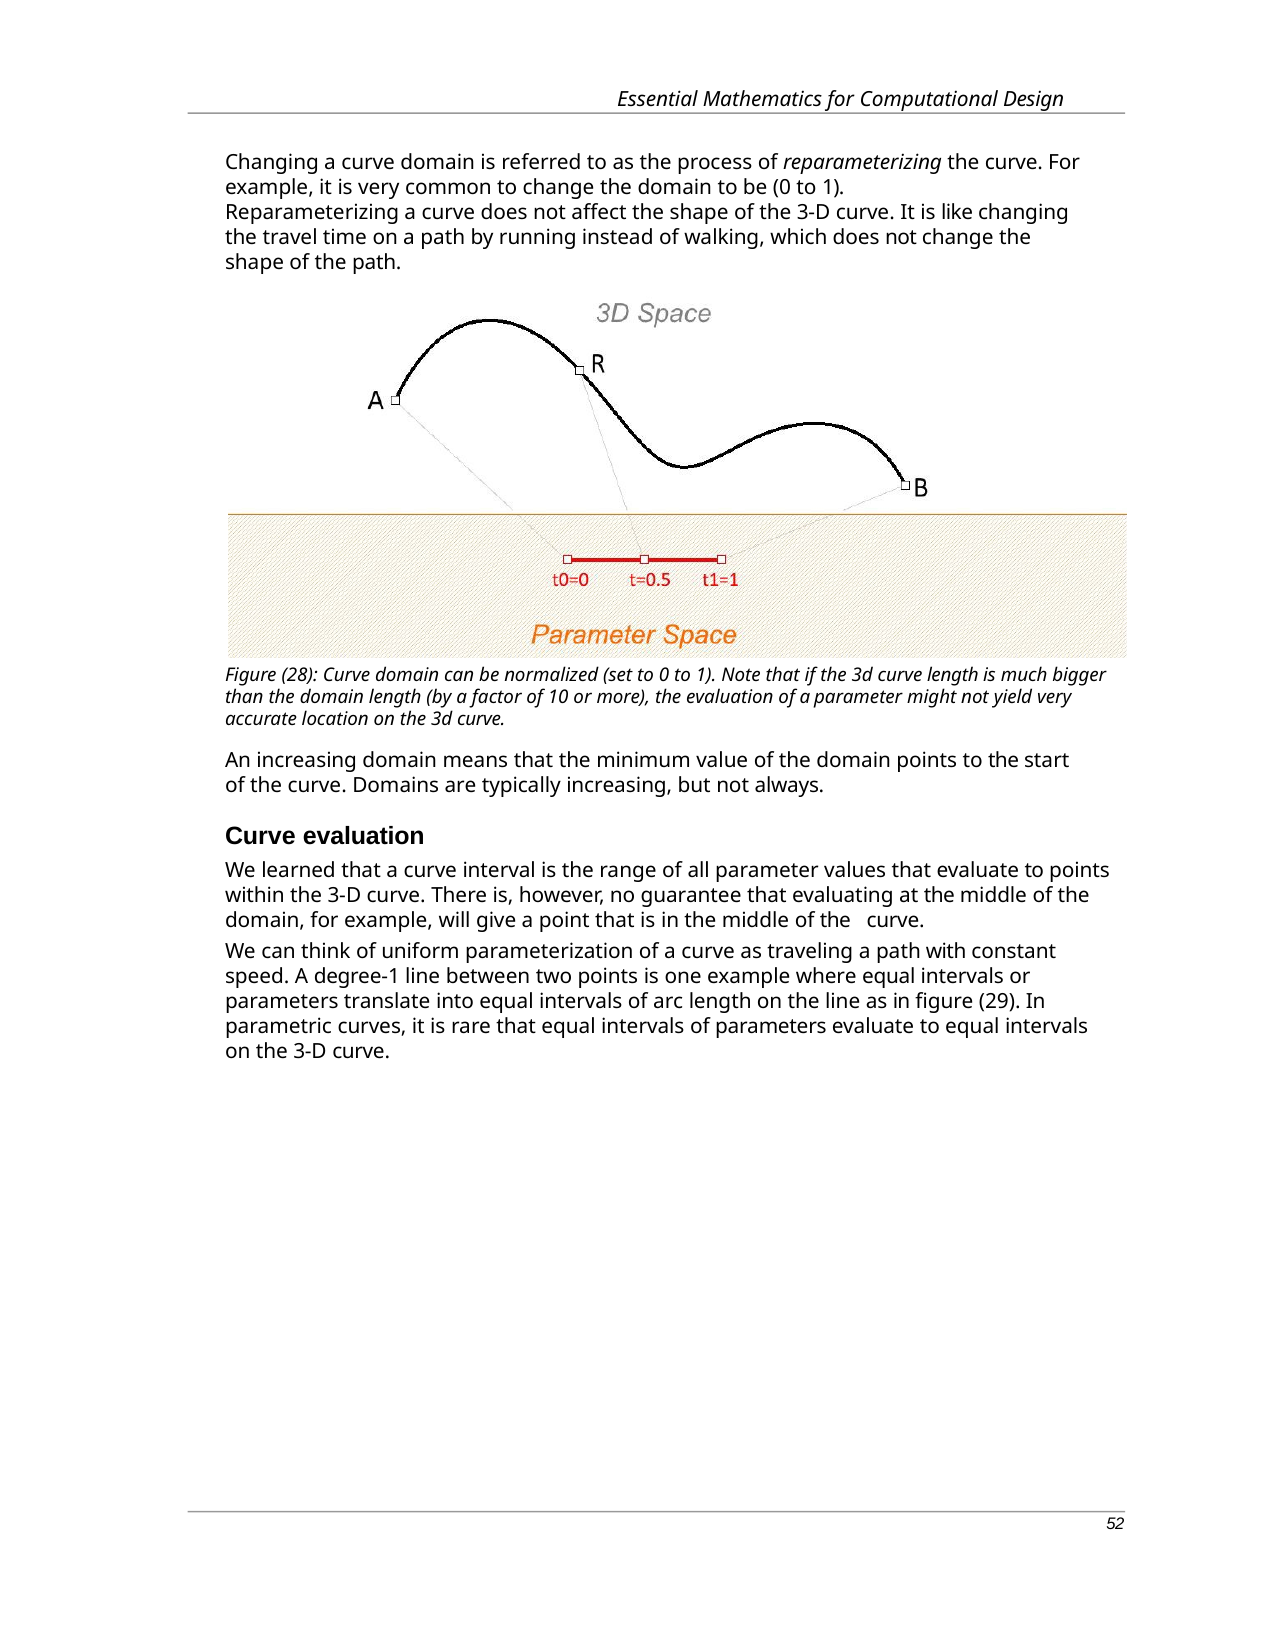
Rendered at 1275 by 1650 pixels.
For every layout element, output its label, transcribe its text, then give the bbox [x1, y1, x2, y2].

slide_number 16 [1100, 1512, 1134, 1650]
text_box Figure (28): Curve domain can be normalized (set to 0 to 1). Note that if the 3d curve length is much bigger than the domain length (by a factor of 10 or more), the evaluation of a parameter might not yield very accurate location on the 3d curve. An increasing domain means that the minimum value of the domain points to the start of the curve. Domains are typically increasing, but not always. Curve evaluation We learned that a curve interval is the range of all parameter values that evaluate to points within the 3-D curve. There is, however, no guarantee that evaluating at the middle of the domain, for example, will give a point that is in the middle of the curve. We can think of uniform parameterization of a curve as traveling a path with constant speed. A degree-1 line between two points is one example where equal intervals or parameters translate into equal intervals of arc length on the line as in figure (29). In parametric curves, it is rare that equal intervals of parameters evaluate to equal intervals on the 3-D curve. [222, 660, 1122, 1063]
text_box Essential Mathematics for Computational Design Changing a curve domain is referred to as the process of reparameterizing the curve. For example, it is very common to change the domain to be (0 to 1). Reparameterizing a curve does not affect the shape of the 3-D curve. It is like changing the travel time on a path by running instead of walking, which does not change the shape of the path. [222, 83, 1126, 274]
picture [227, 296, 1127, 658]
